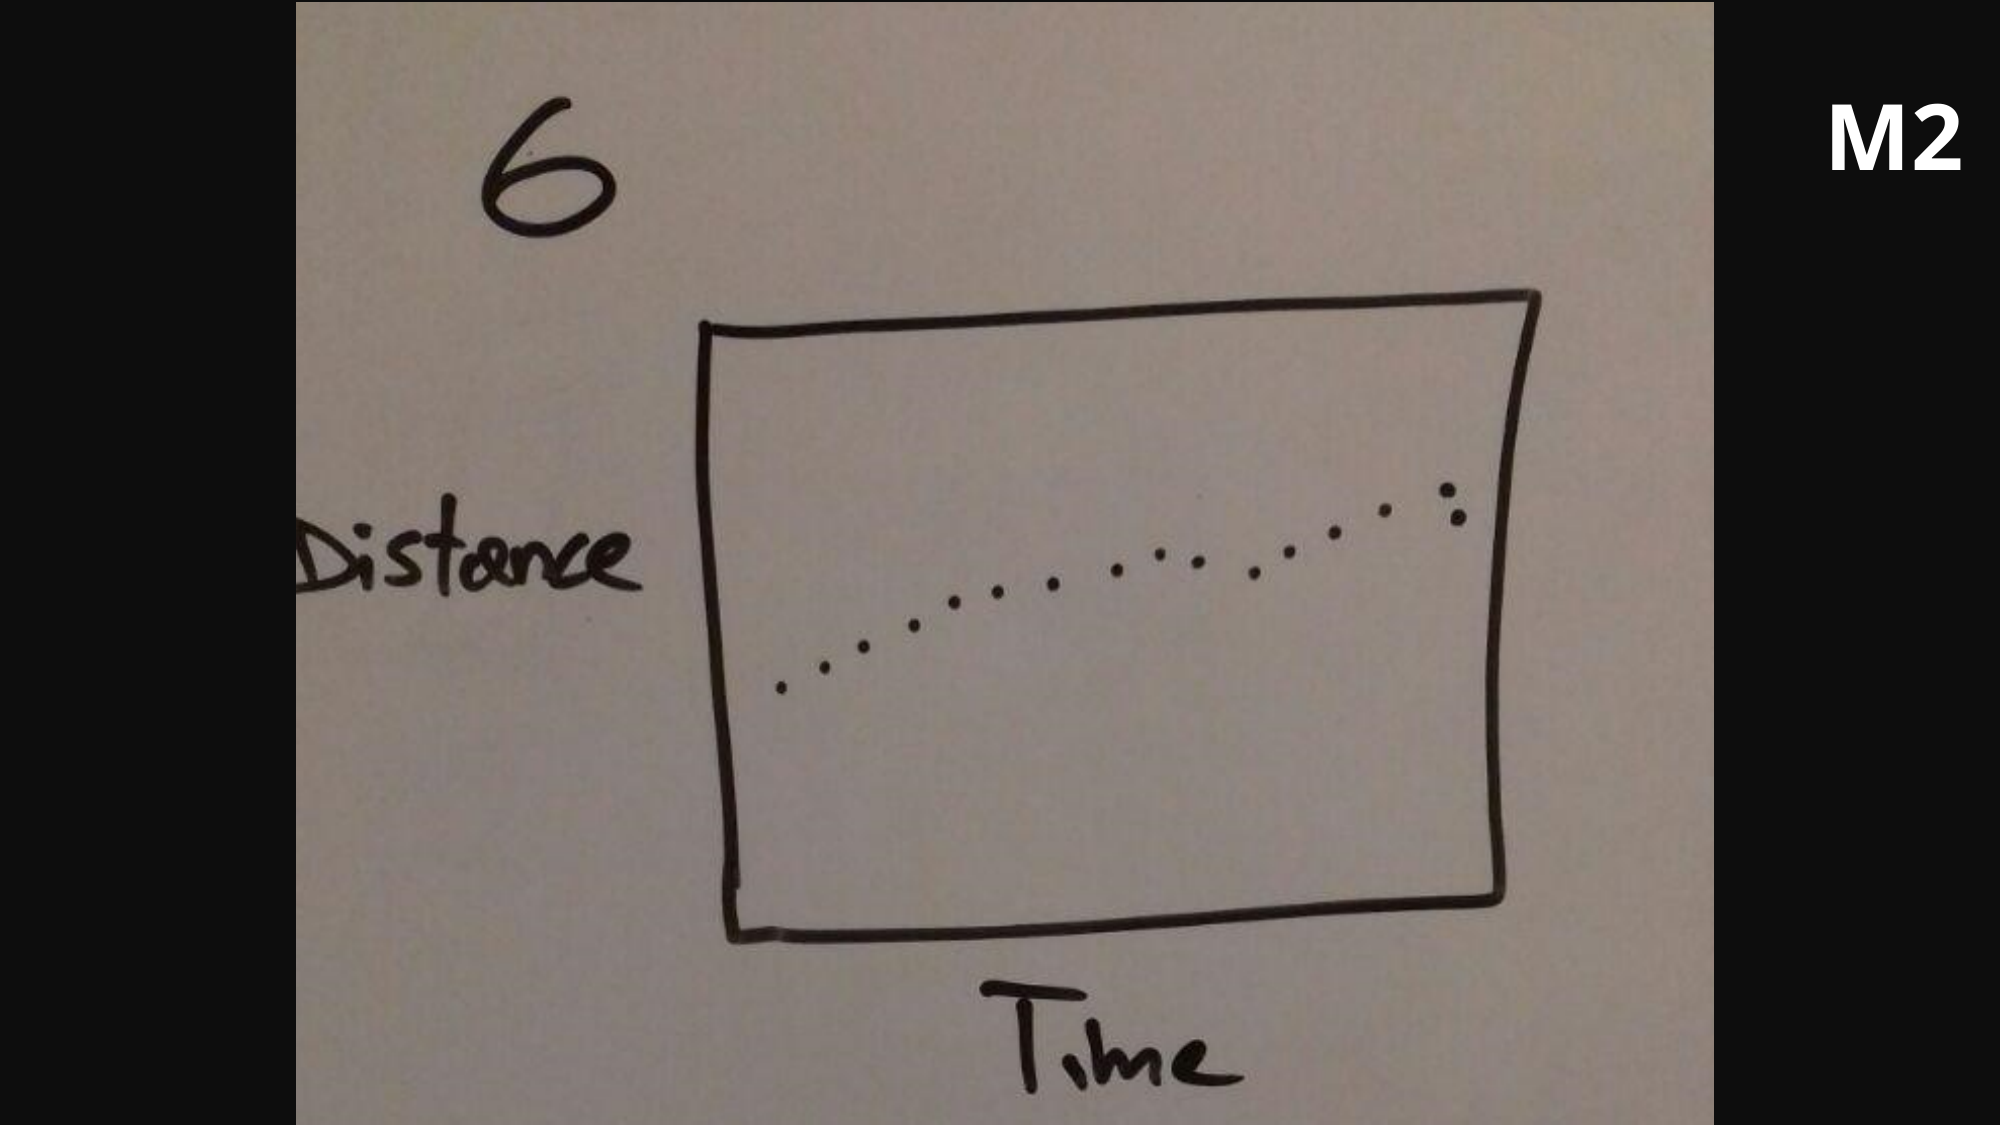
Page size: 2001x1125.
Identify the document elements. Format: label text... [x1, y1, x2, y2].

text_box M2 [1810, 71, 1980, 197]
picture [296, 2, 1714, 1125]
